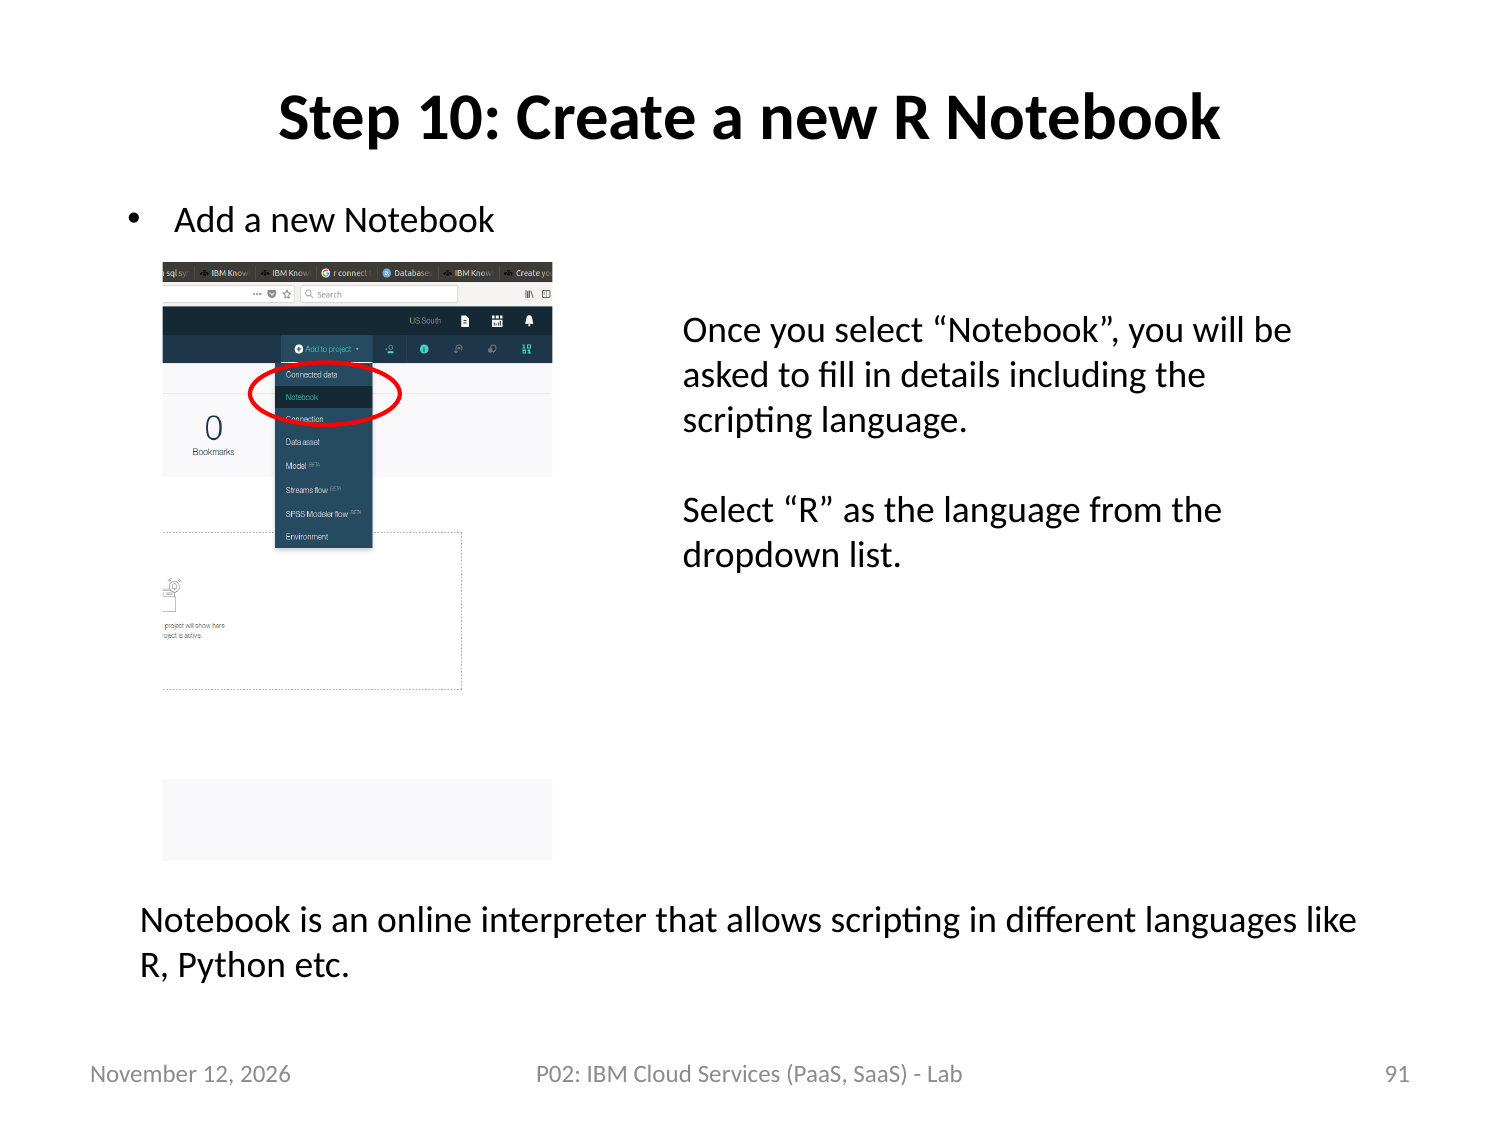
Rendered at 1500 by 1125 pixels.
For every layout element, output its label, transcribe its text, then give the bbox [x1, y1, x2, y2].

text_box Once you select “Notebook”, you will be asked to fill in details including the scripting language. Select “R” as the language from the dropdown list. [668, 297, 1338, 582]
footer P02: IBM Cloud Services (PaaS, SaaS) - Lab [512, 1042, 988, 1103]
text_box Notebook is an online interpreter that allows scripting in different languages like R, Python etc. [124, 887, 1400, 993]
text_box Add a new Notebook [112, 187, 1400, 248]
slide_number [75, 1042, 425, 1103]
picture [162, 262, 553, 862]
slide_number 91 [1074, 1042, 1425, 1103]
title Step 10: Create a new R Notebook [75, 19, 1425, 207]
